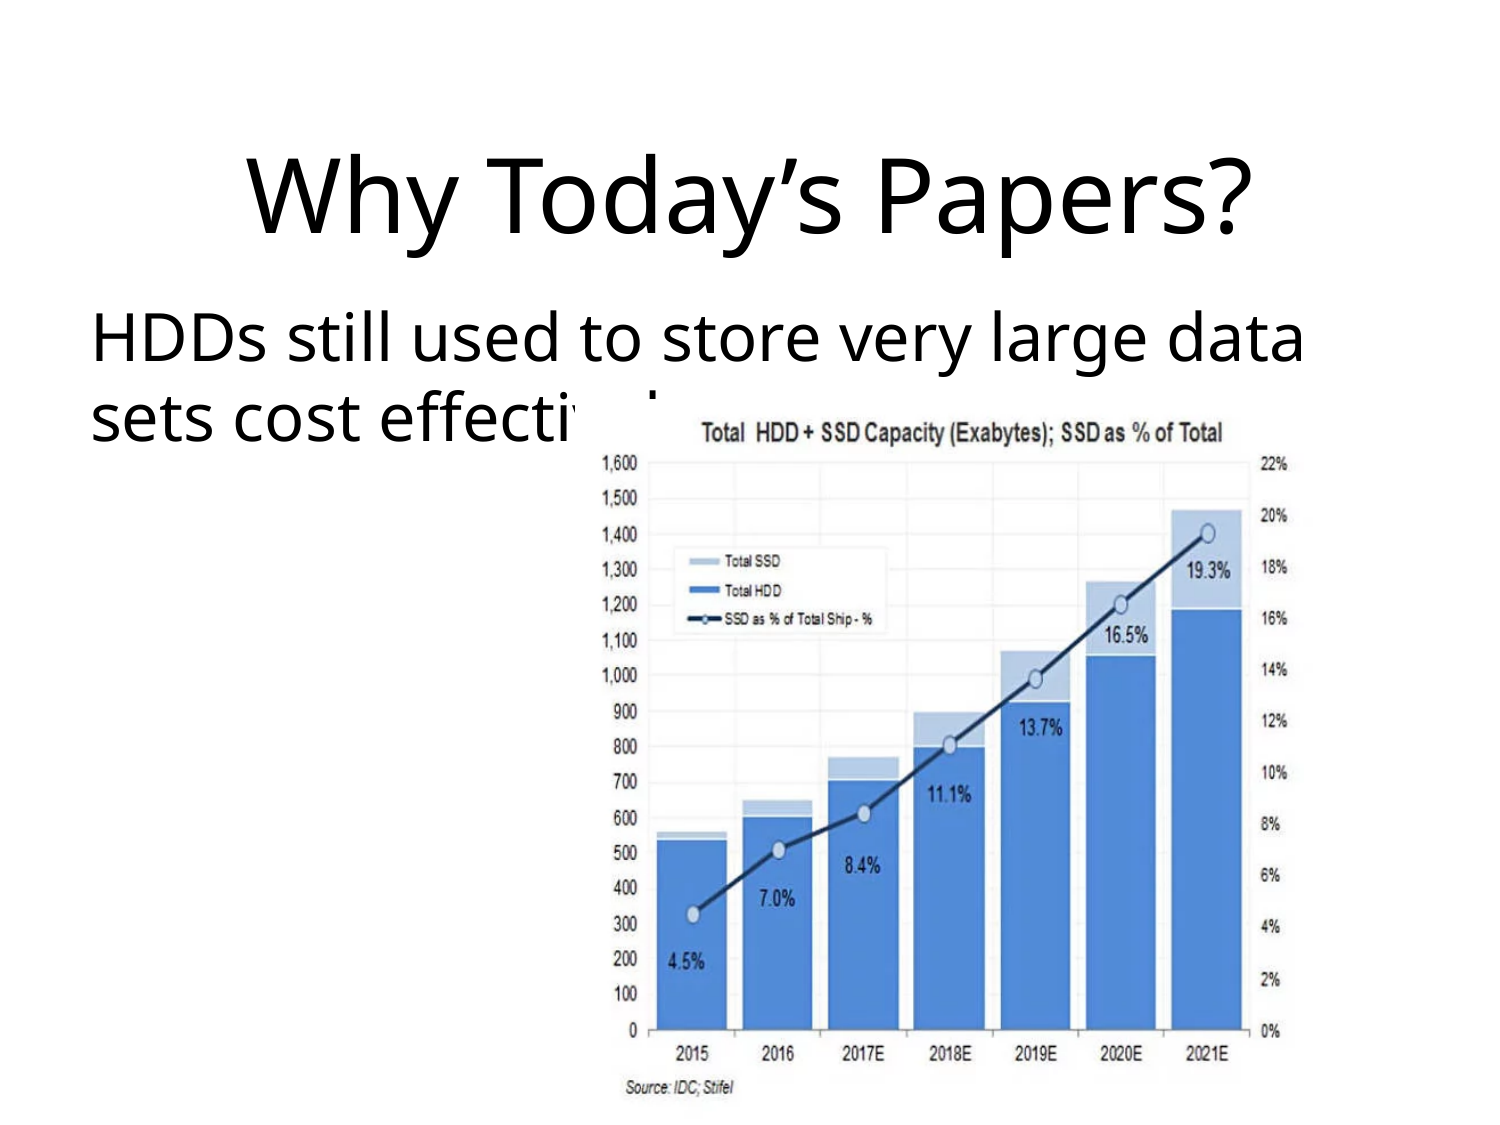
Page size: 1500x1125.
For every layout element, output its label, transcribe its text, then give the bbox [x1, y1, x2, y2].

picture [574, 399, 1313, 1119]
list HDDs still used to store very large data sets cost effectively [74, 287, 1426, 468]
title Why Today’s Papers? [74, 97, 1426, 286]
